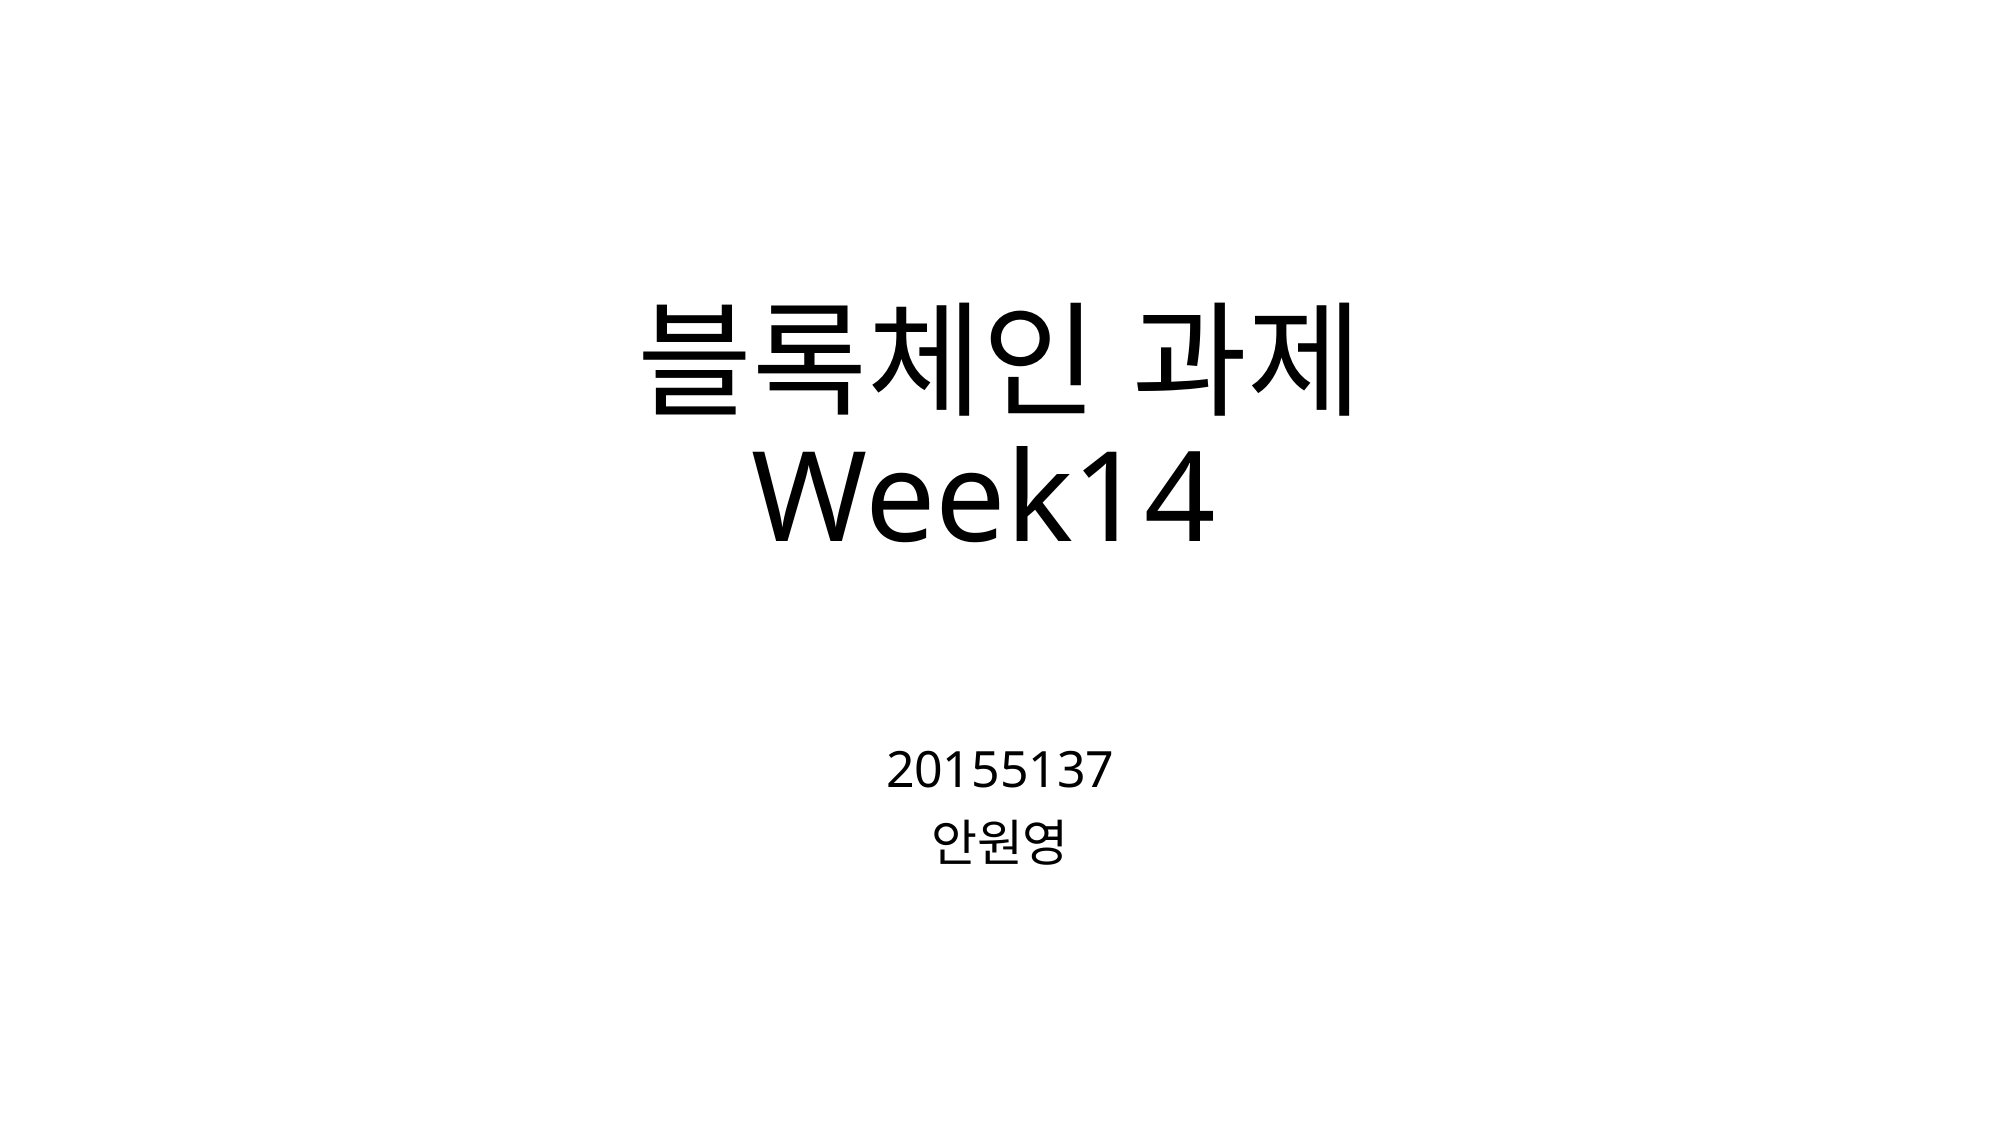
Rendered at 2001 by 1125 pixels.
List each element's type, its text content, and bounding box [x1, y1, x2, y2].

title 블록체인 과제 Week14 [249, 184, 1750, 576]
subtitle 20155137 안원영 [249, 736, 1750, 1008]
